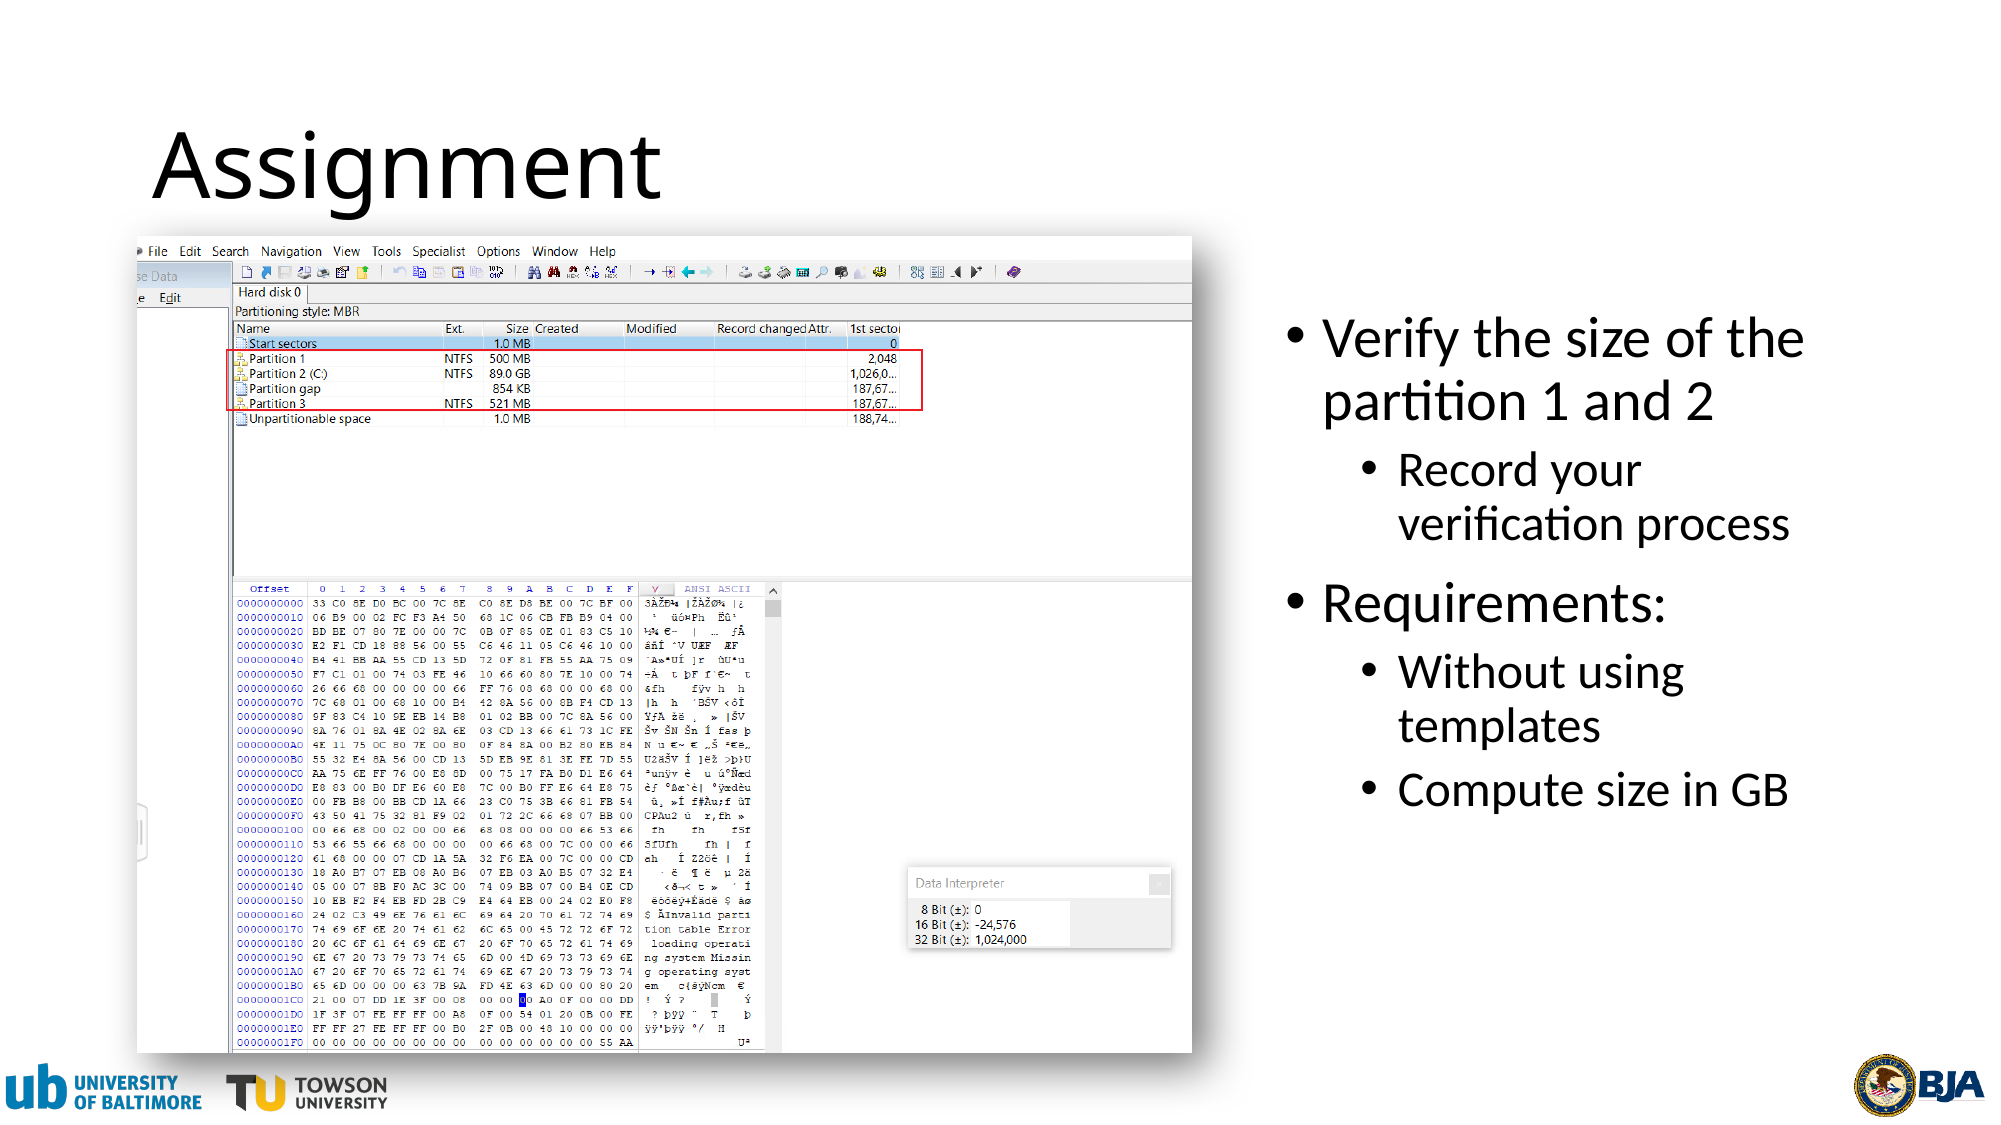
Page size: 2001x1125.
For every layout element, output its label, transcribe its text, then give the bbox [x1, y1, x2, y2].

title Assignment [137, 59, 1863, 278]
picture [0, 236, 1192, 1125]
list Verify the size of the partition 1 and 2 Record your verification process Requirements: Without using templates Compute size in GB [1270, 299, 1863, 1014]
picture [1854, 1054, 1986, 1117]
